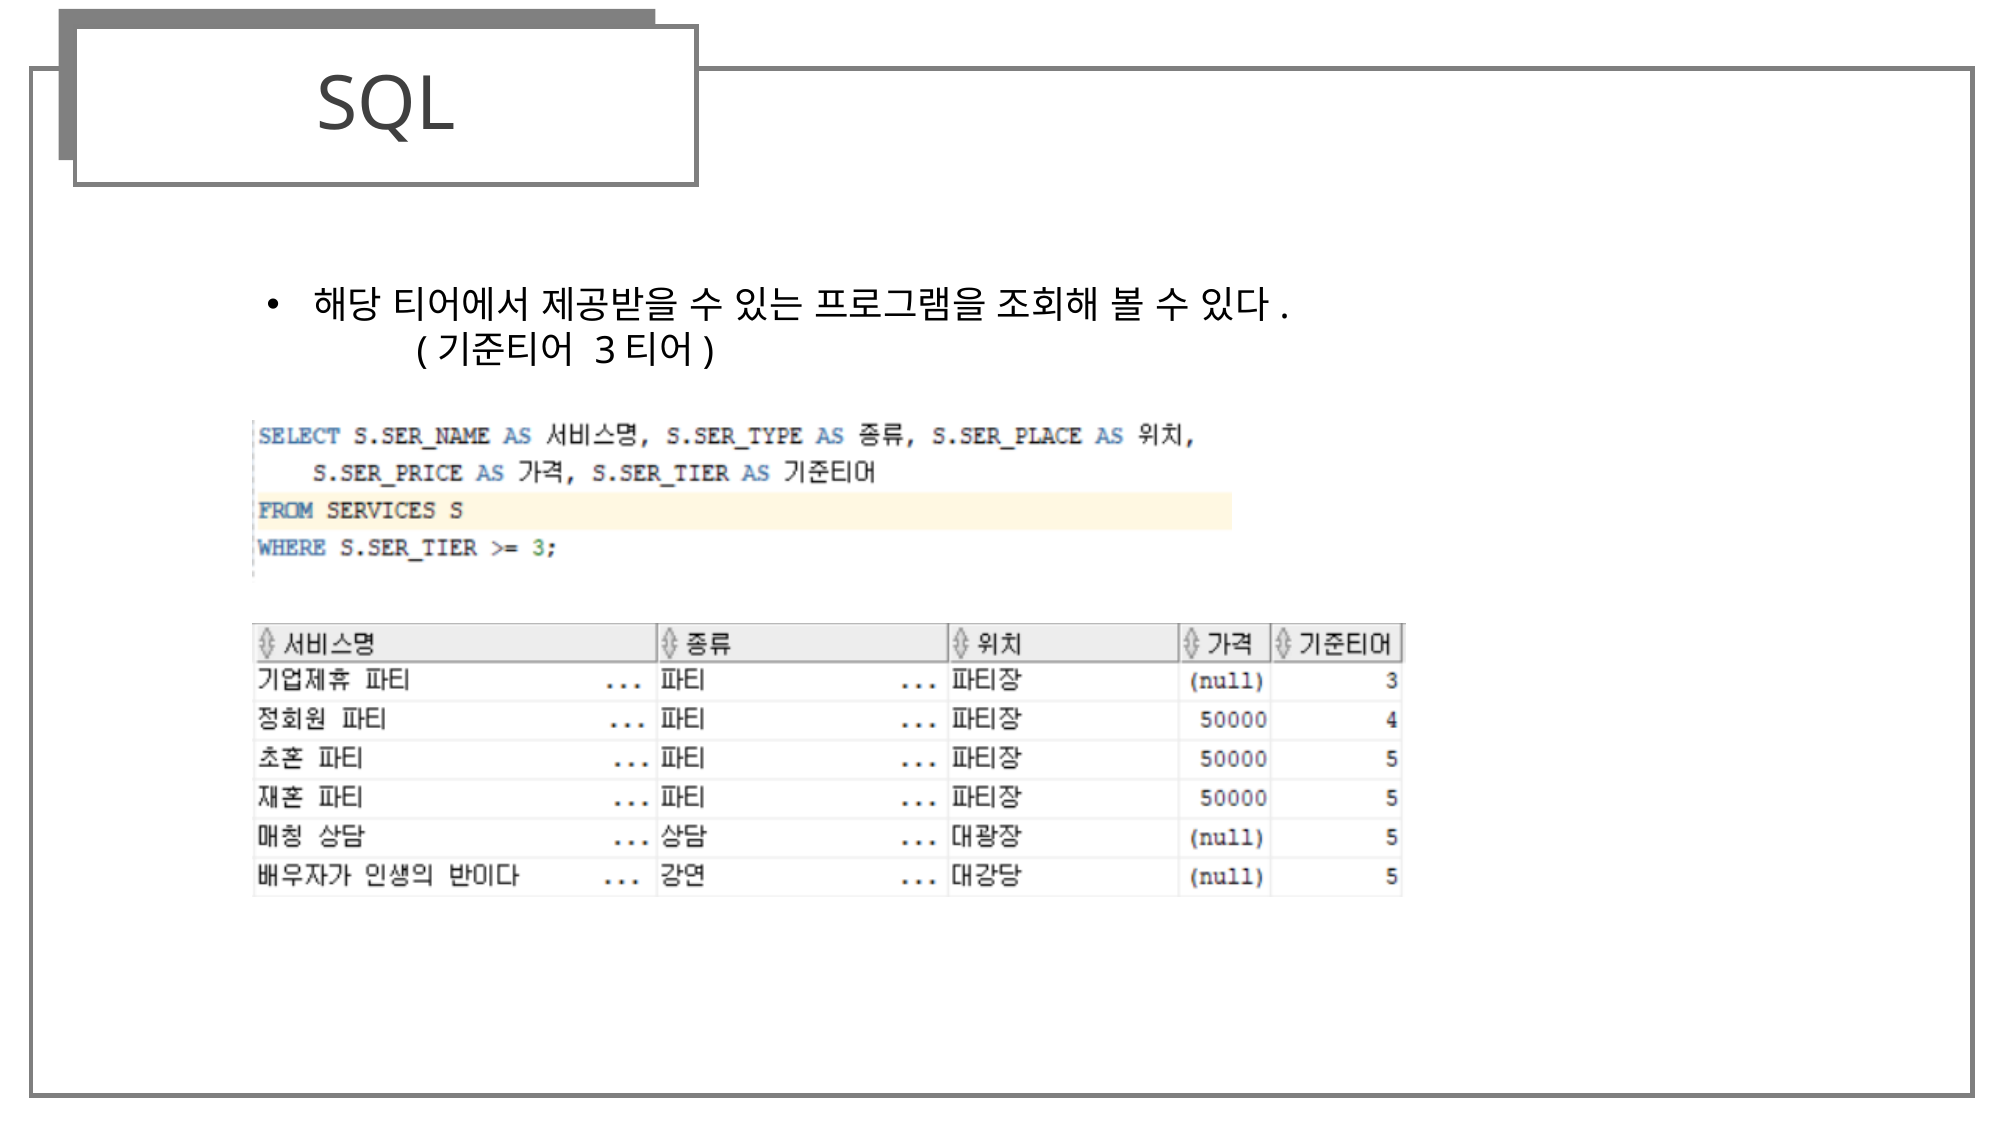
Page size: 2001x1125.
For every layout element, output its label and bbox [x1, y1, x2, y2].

text_box [30, 8, 1973, 1096]
